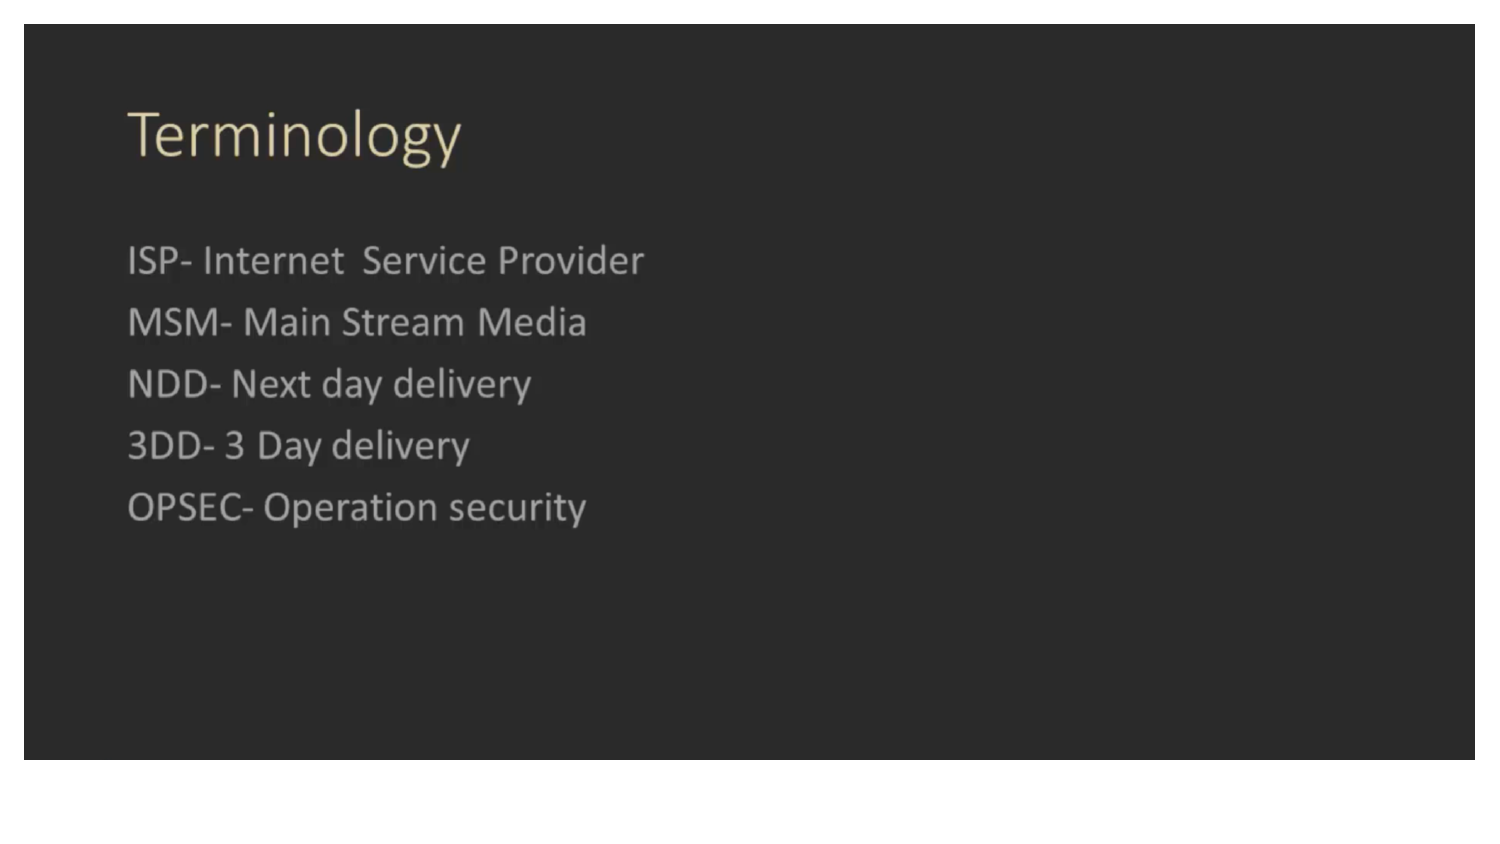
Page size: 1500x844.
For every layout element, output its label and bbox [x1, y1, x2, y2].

picture [24, 24, 1476, 760]
